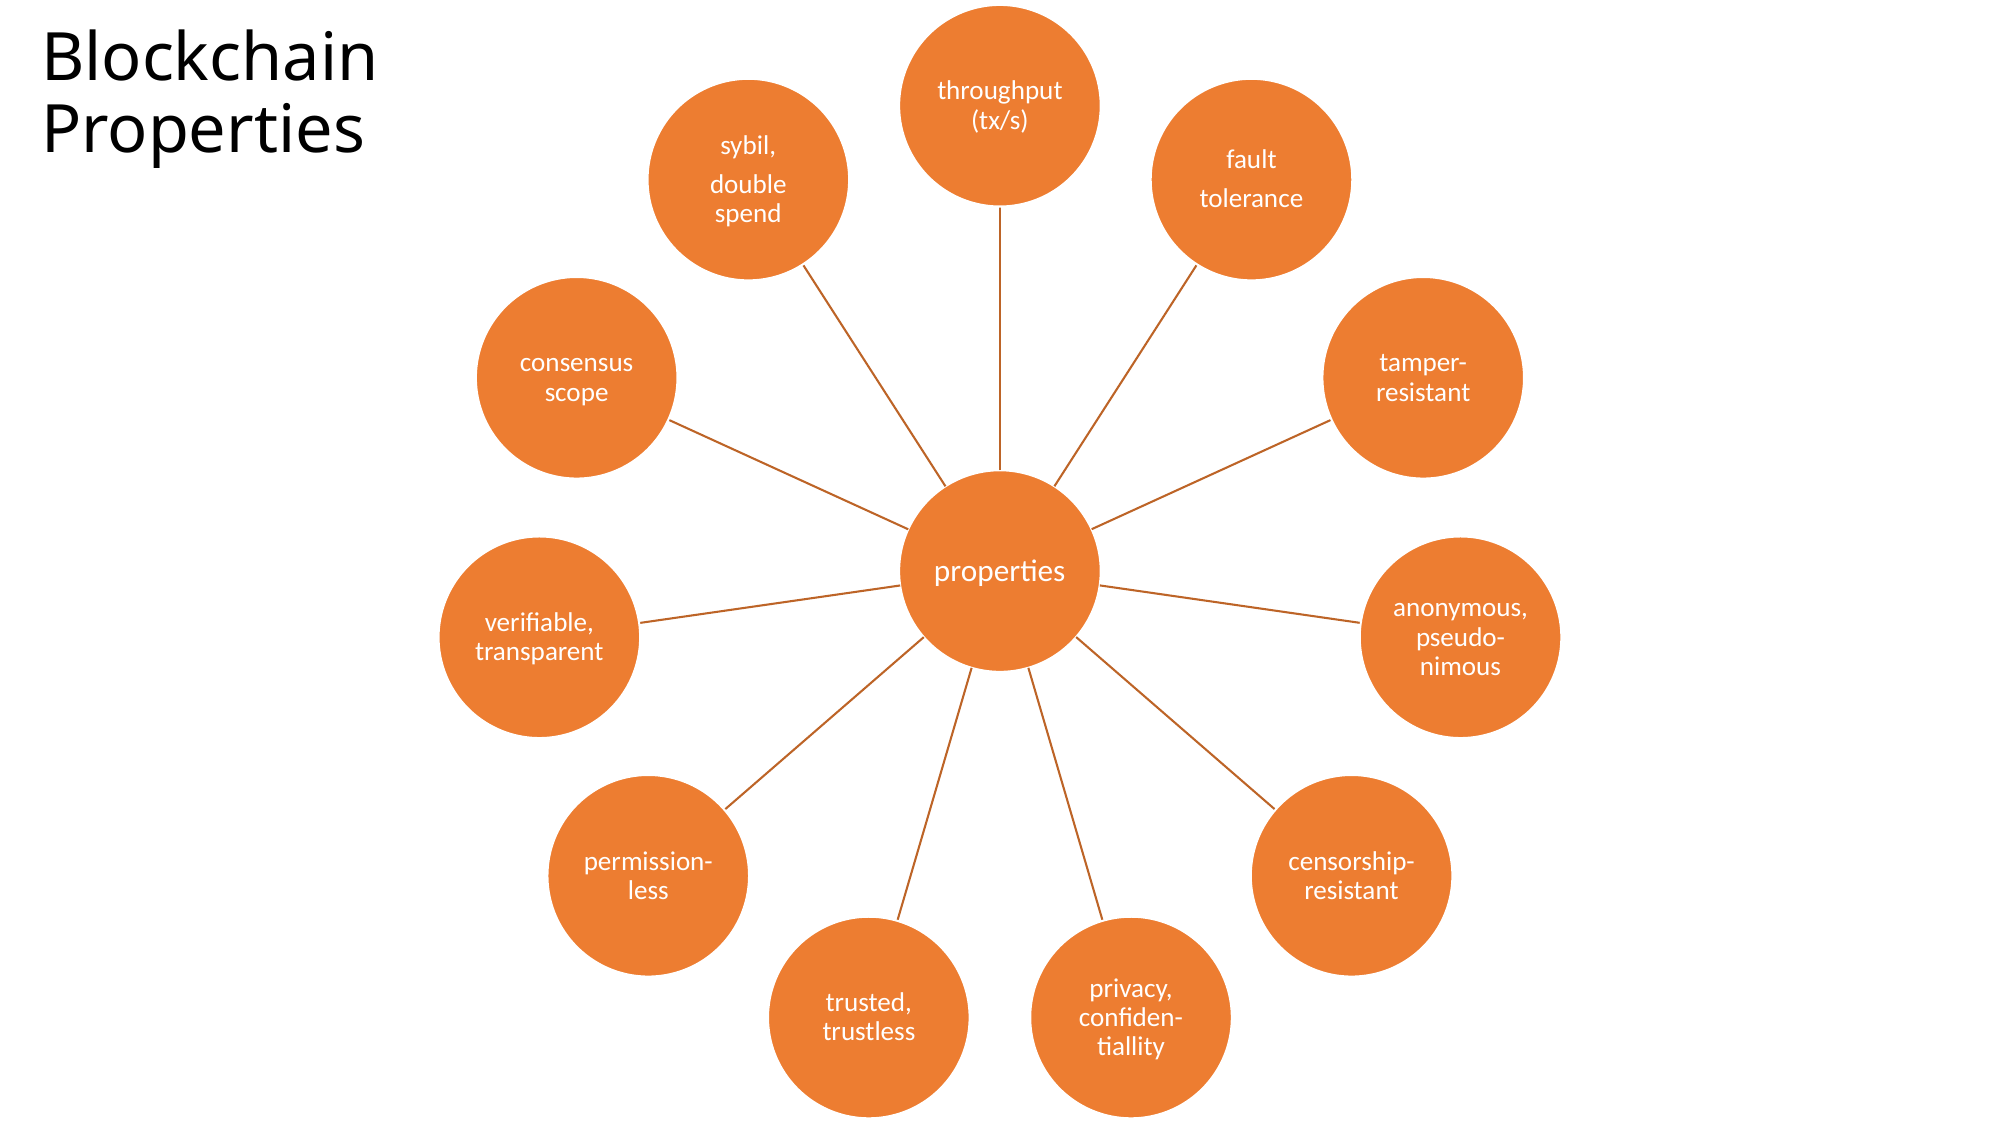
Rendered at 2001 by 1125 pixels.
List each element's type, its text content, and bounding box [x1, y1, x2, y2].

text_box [363, 3, 1637, 1120]
title Blockchain Properties [26, 15, 363, 233]
